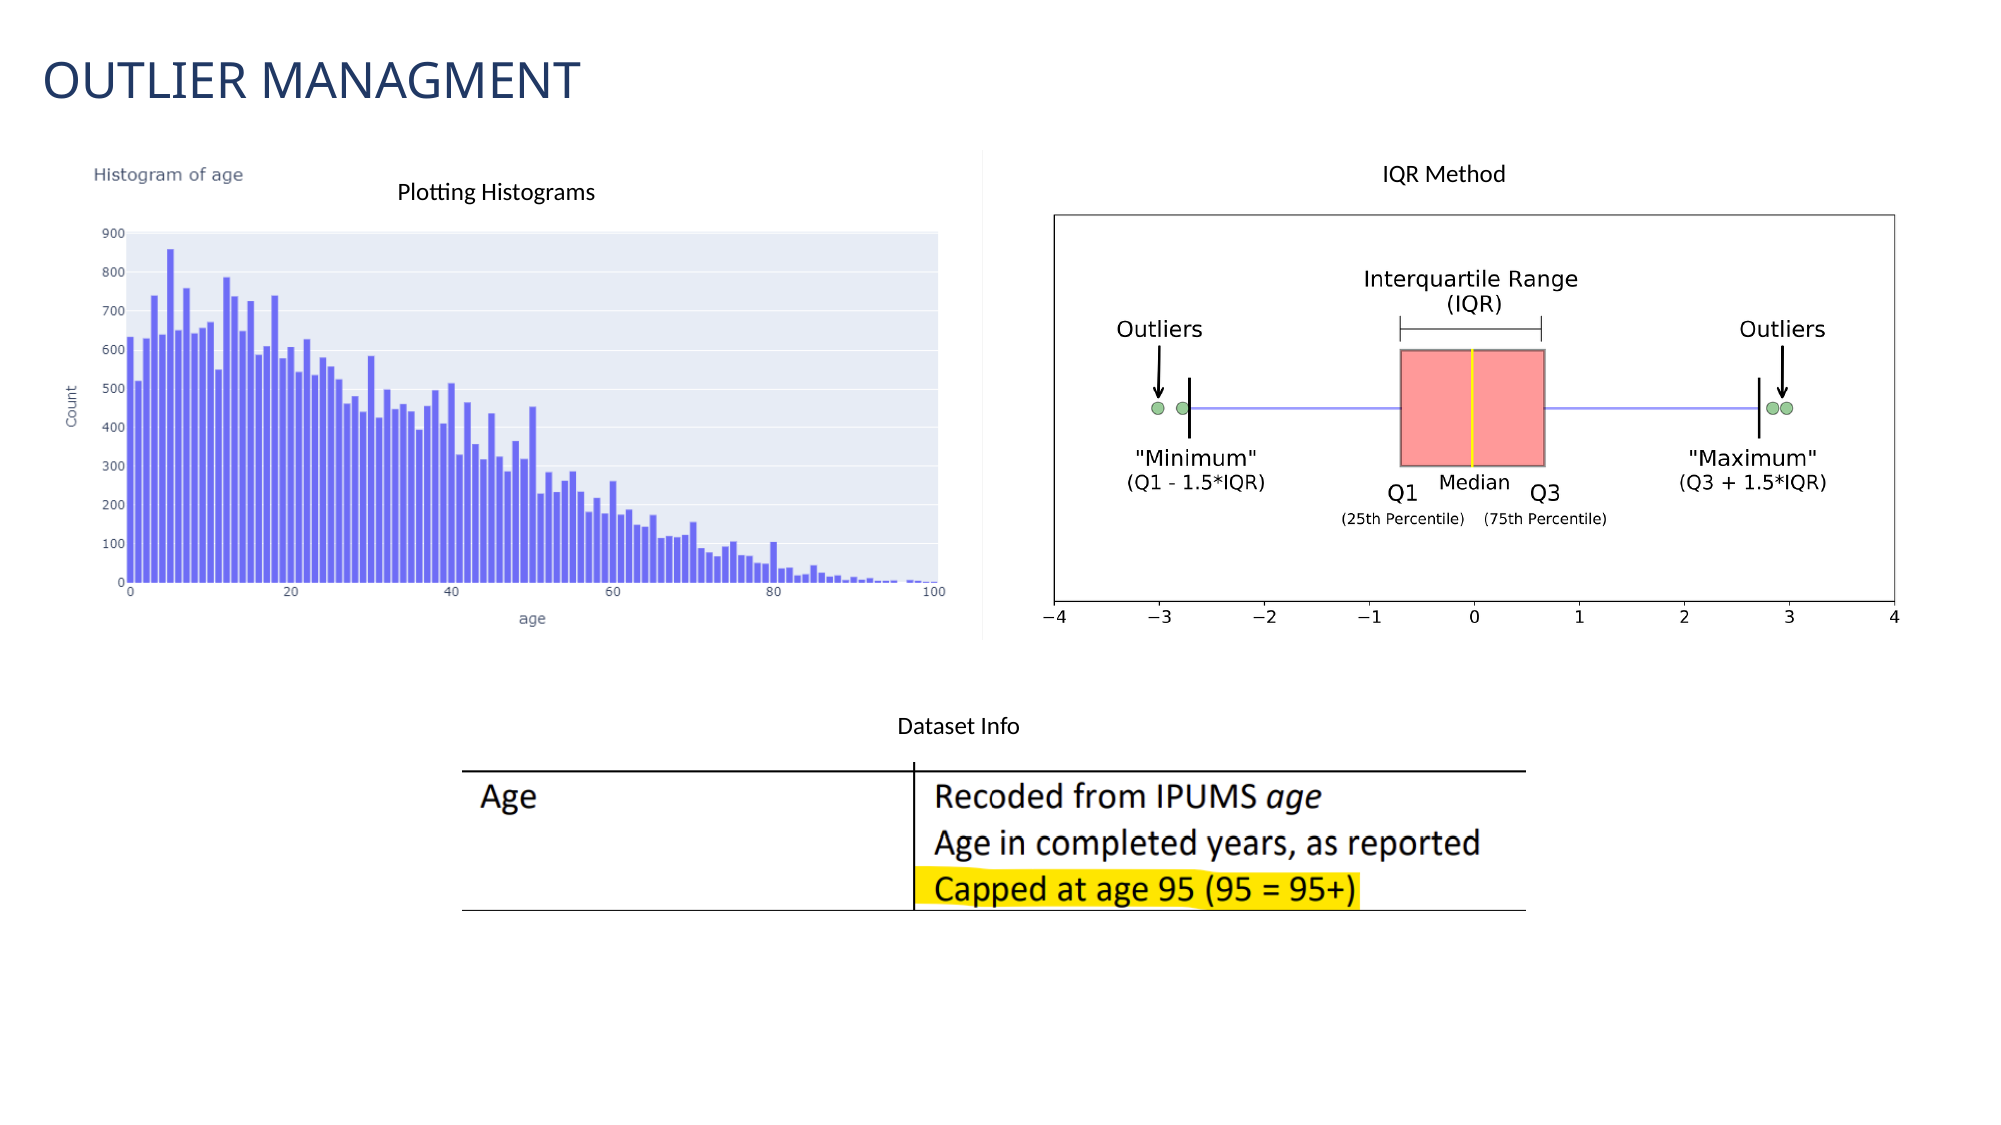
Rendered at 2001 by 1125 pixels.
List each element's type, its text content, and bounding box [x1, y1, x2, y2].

text_box Dataset Info [882, 702, 1036, 747]
picture [462, 762, 1526, 912]
text_box IQR Method [1368, 150, 1522, 196]
text_box OUTLIER MANAGMENT [27, 40, 597, 116]
picture [1027, 197, 1913, 640]
picture [60, 150, 984, 640]
